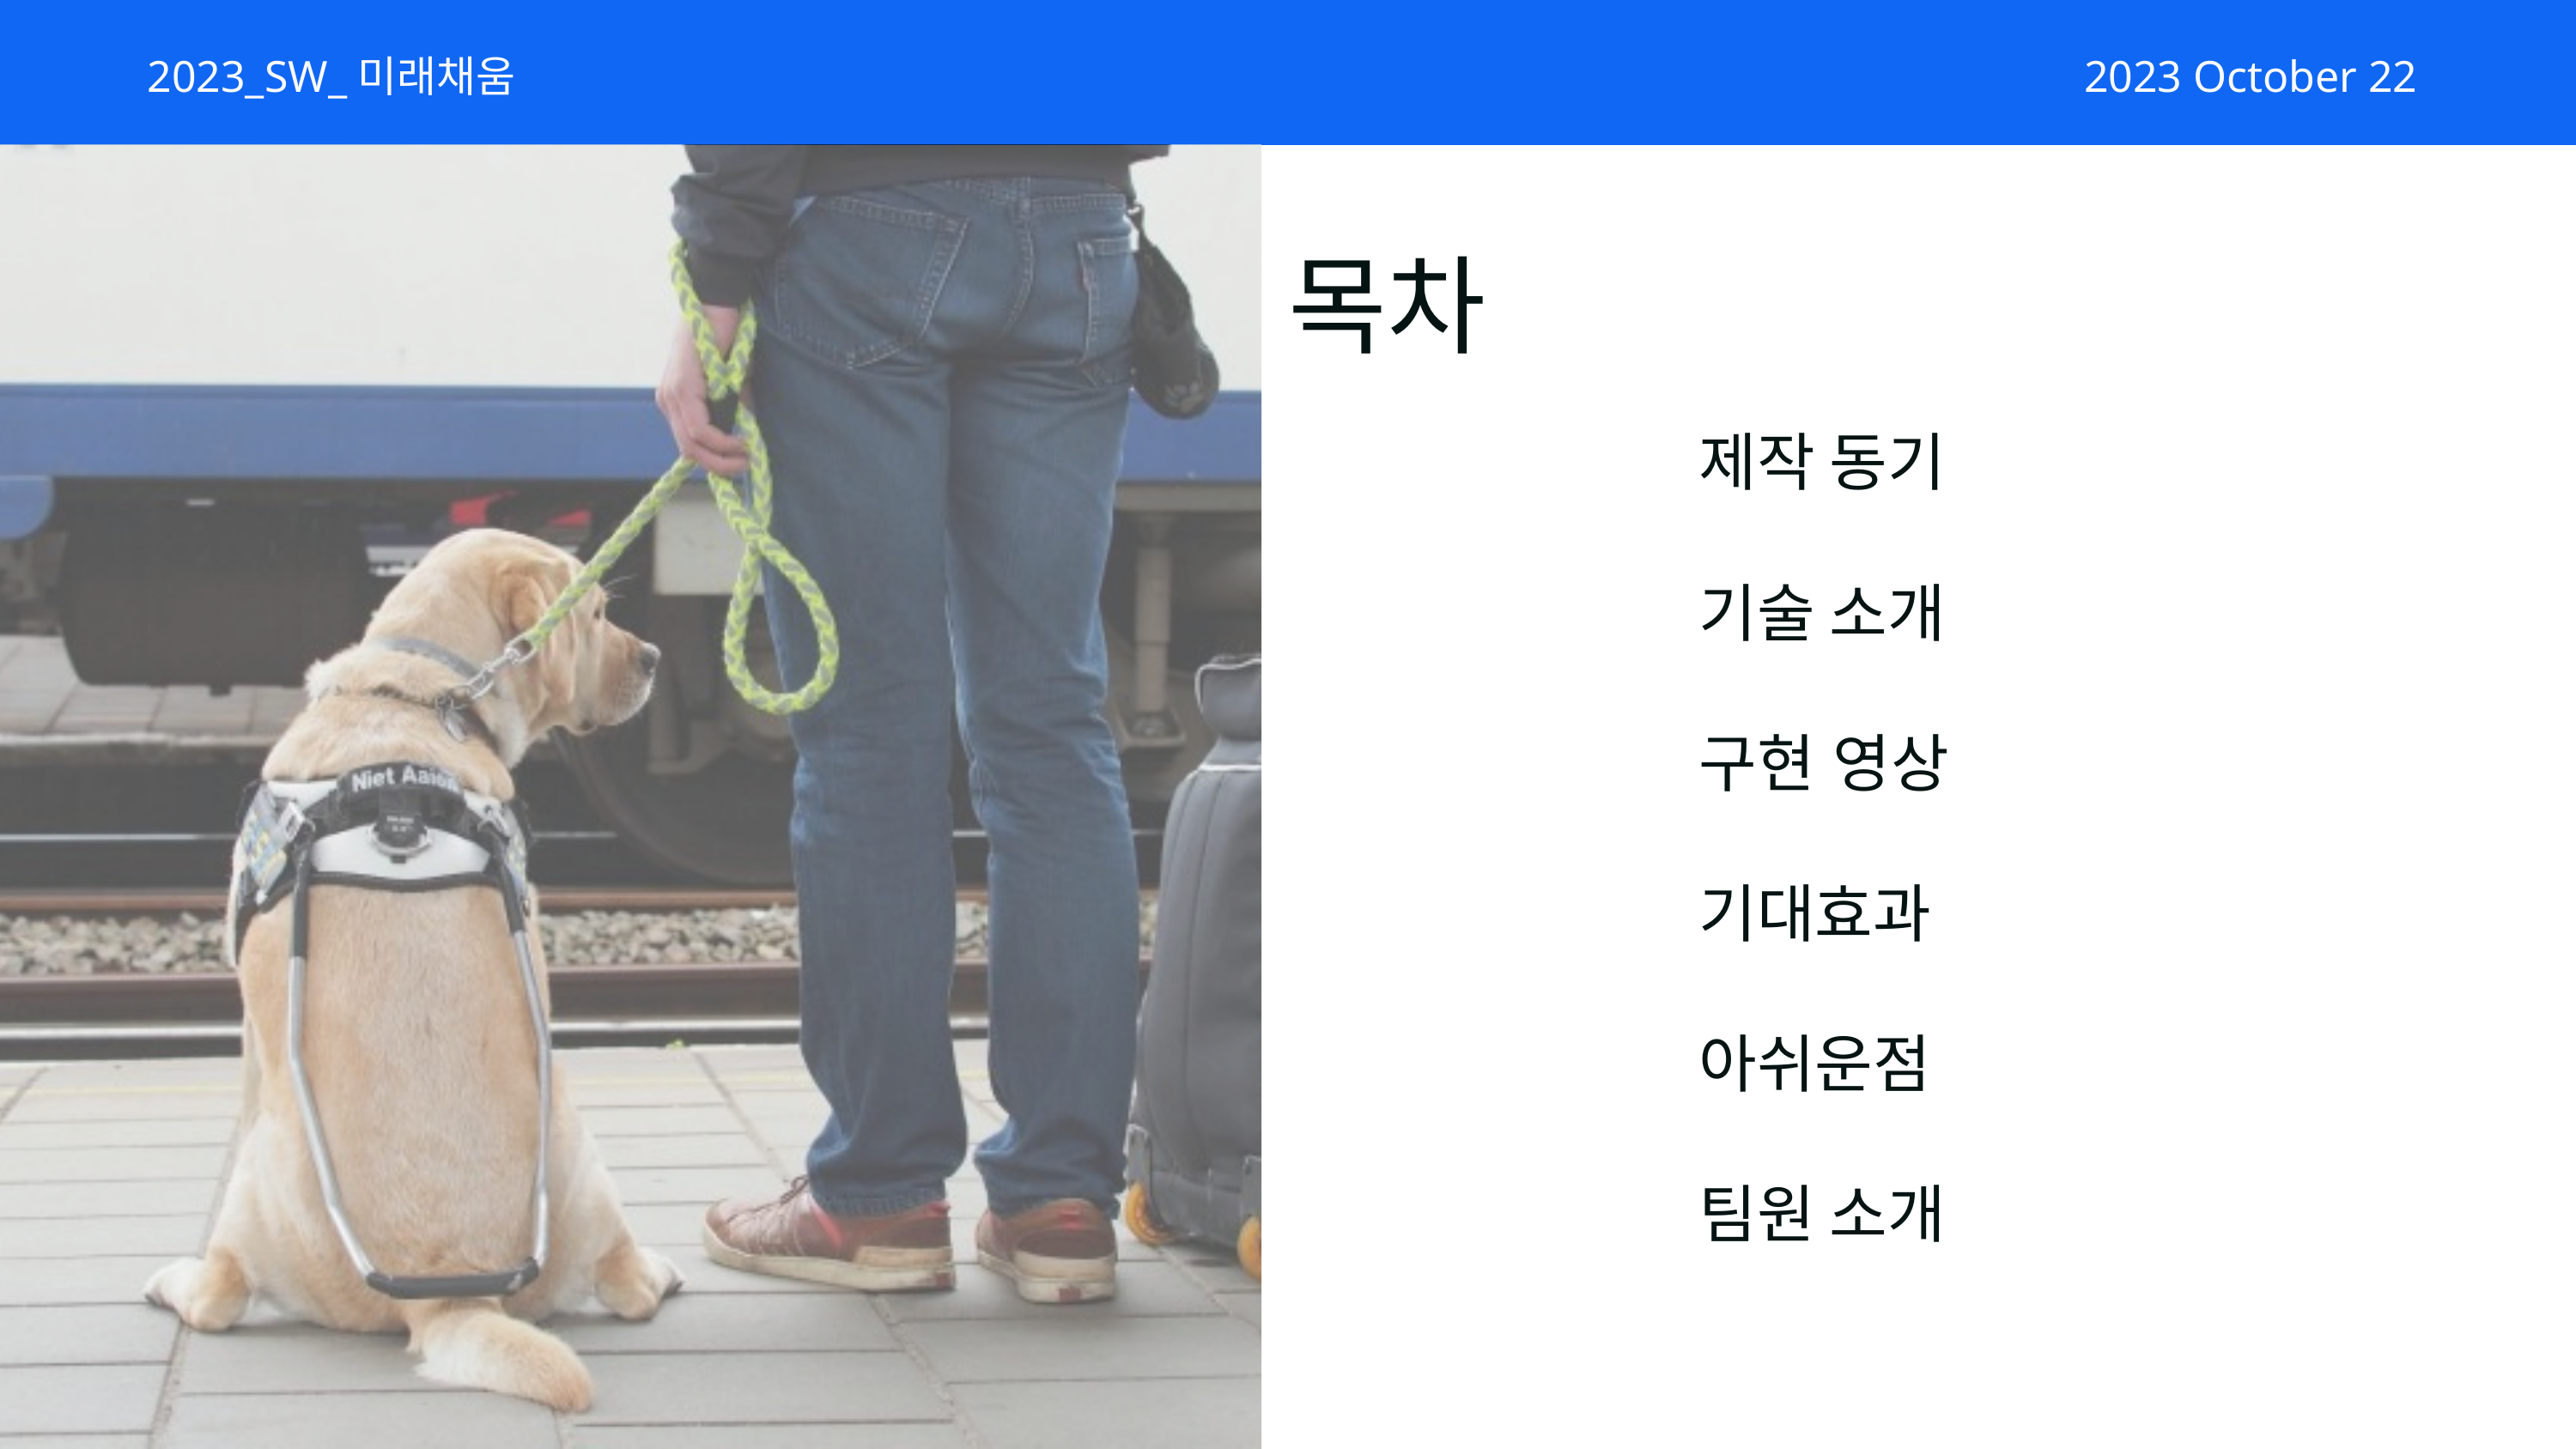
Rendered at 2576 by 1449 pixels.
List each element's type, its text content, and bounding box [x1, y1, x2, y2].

text_box 아쉬운점 [1698, 1011, 2290, 1100]
text_box 기대효과 [1698, 860, 2290, 949]
text_box 목차 [1287, 216, 1555, 367]
text_box 기술 소개 [1698, 560, 2290, 650]
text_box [0, 0, 2576, 145]
text_box 팀원 소개 [1698, 1161, 2290, 1251]
text_box 구현 영상 [1698, 711, 2290, 800]
text_box [0, 155, 1262, 1449]
text_box 제작 동기 [1698, 409, 2290, 499]
